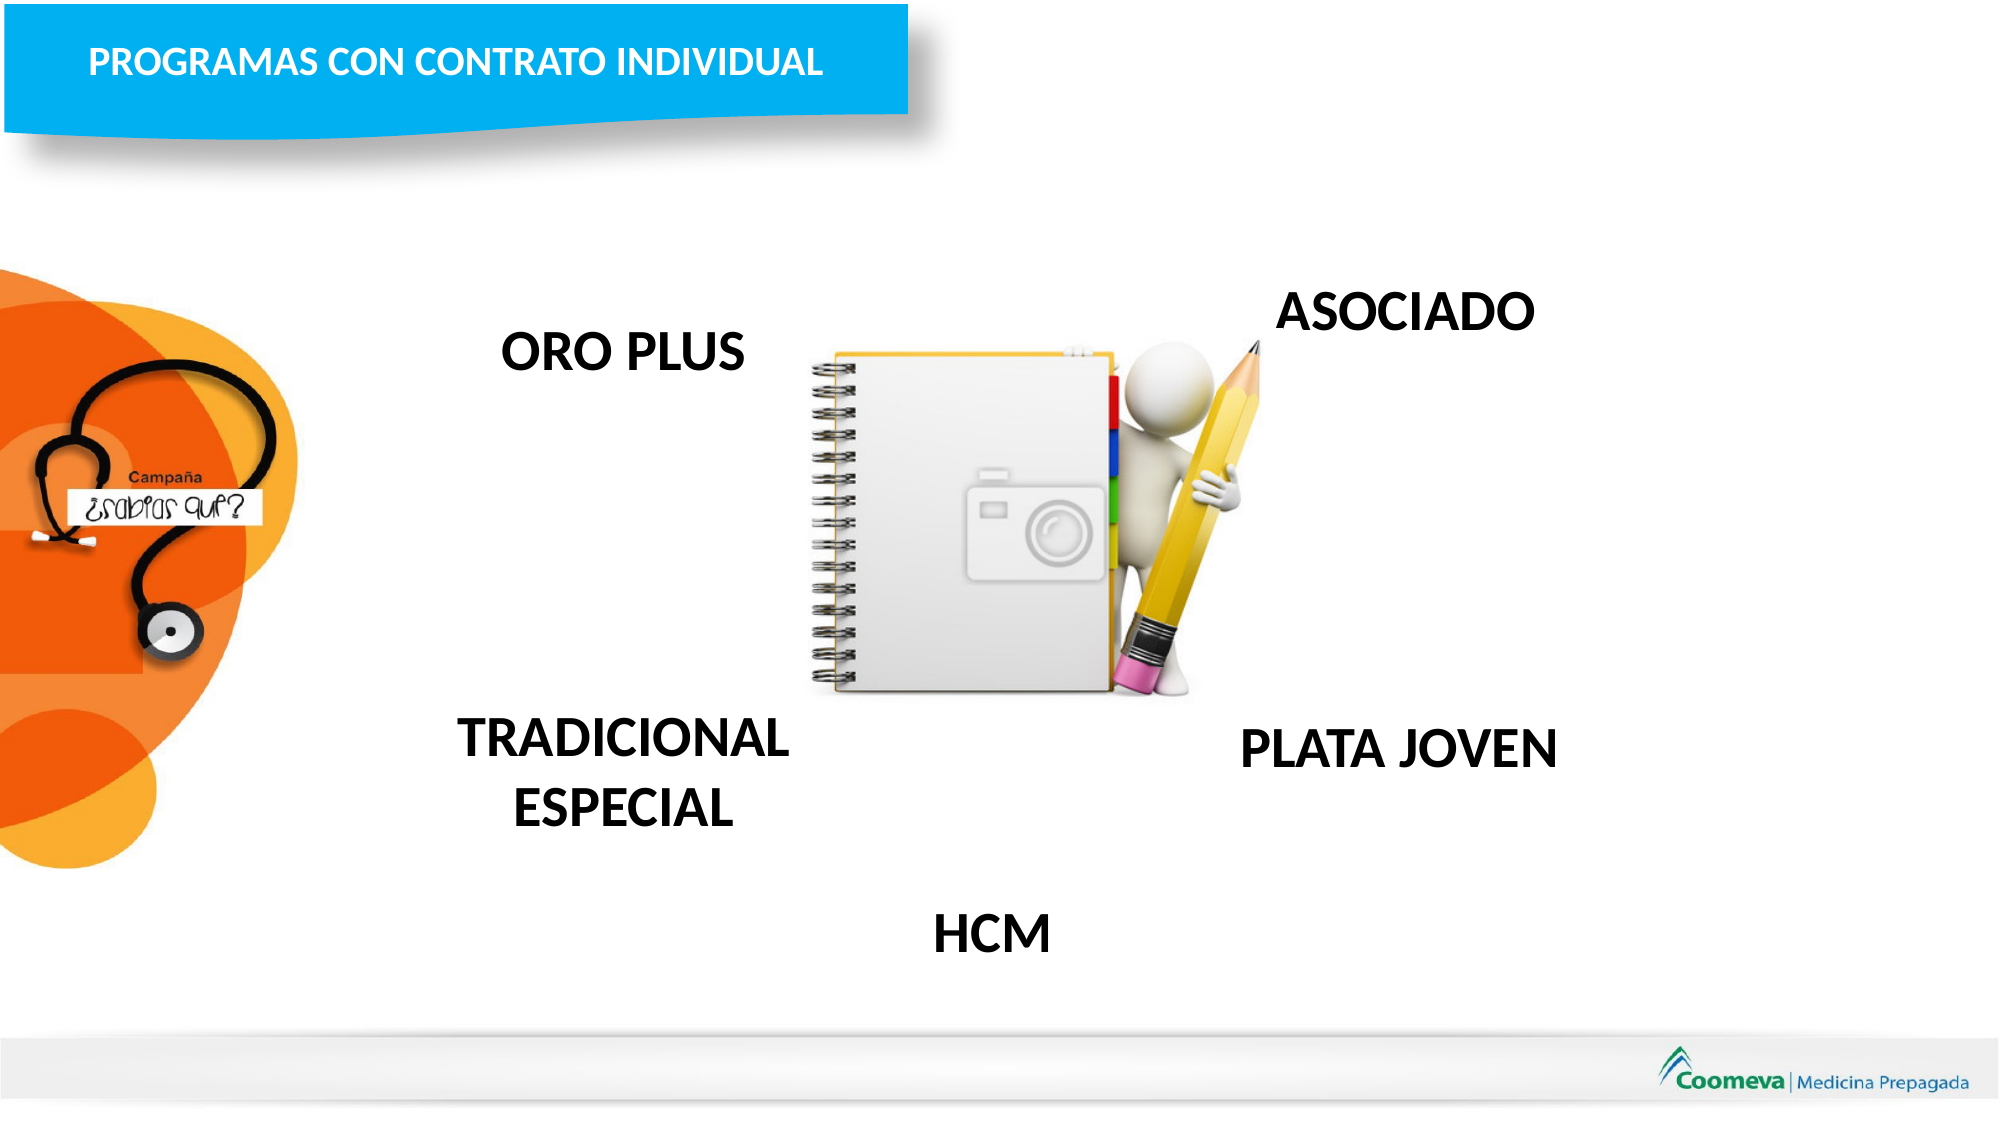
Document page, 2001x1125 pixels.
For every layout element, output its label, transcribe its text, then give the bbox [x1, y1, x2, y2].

picture [0, 0, 2000, 1125]
text_box ORO PLUS [486, 304, 761, 390]
text_box PROGRAMAS CON CONTRATO INDIVIDUAL [4, 4, 908, 140]
text_box PLATA JOVEN [1225, 701, 1587, 787]
text_box ASOCIADO [1261, 264, 1551, 350]
text_box HCM [846, 886, 1140, 971]
text_box TRADICIONAL ESPECIAL [441, 690, 807, 846]
